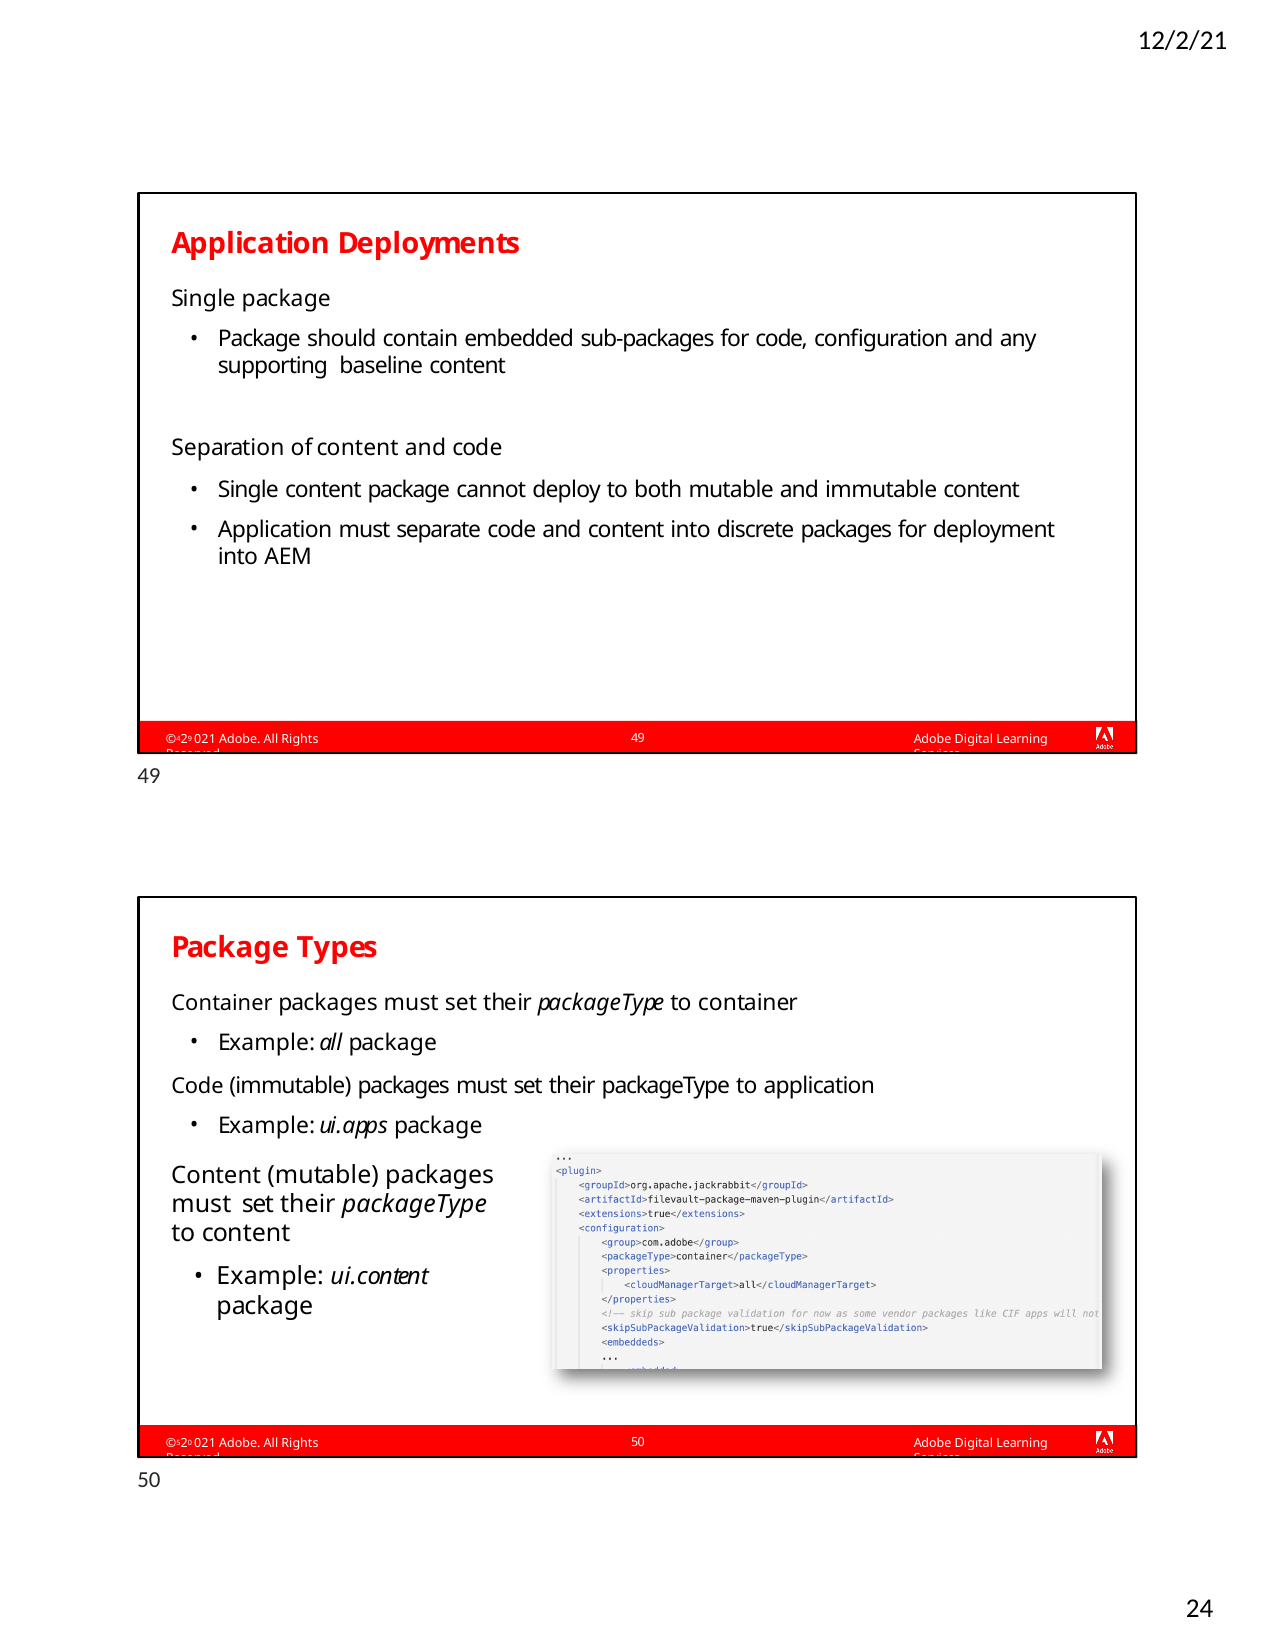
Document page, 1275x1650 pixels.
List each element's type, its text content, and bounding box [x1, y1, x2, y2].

text_box 12/2/21 [1135, 20, 1230, 55]
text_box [535, 1138, 1135, 1402]
text_box [138, 896, 1137, 1424]
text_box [137, 1424, 1138, 1459]
text_box 50 [135, 1466, 163, 1492]
text_box [138, 192, 1137, 720]
slide_number 24 [1179, 1589, 1234, 1650]
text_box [137, 720, 1138, 755]
text_box 49 [135, 761, 163, 788]
